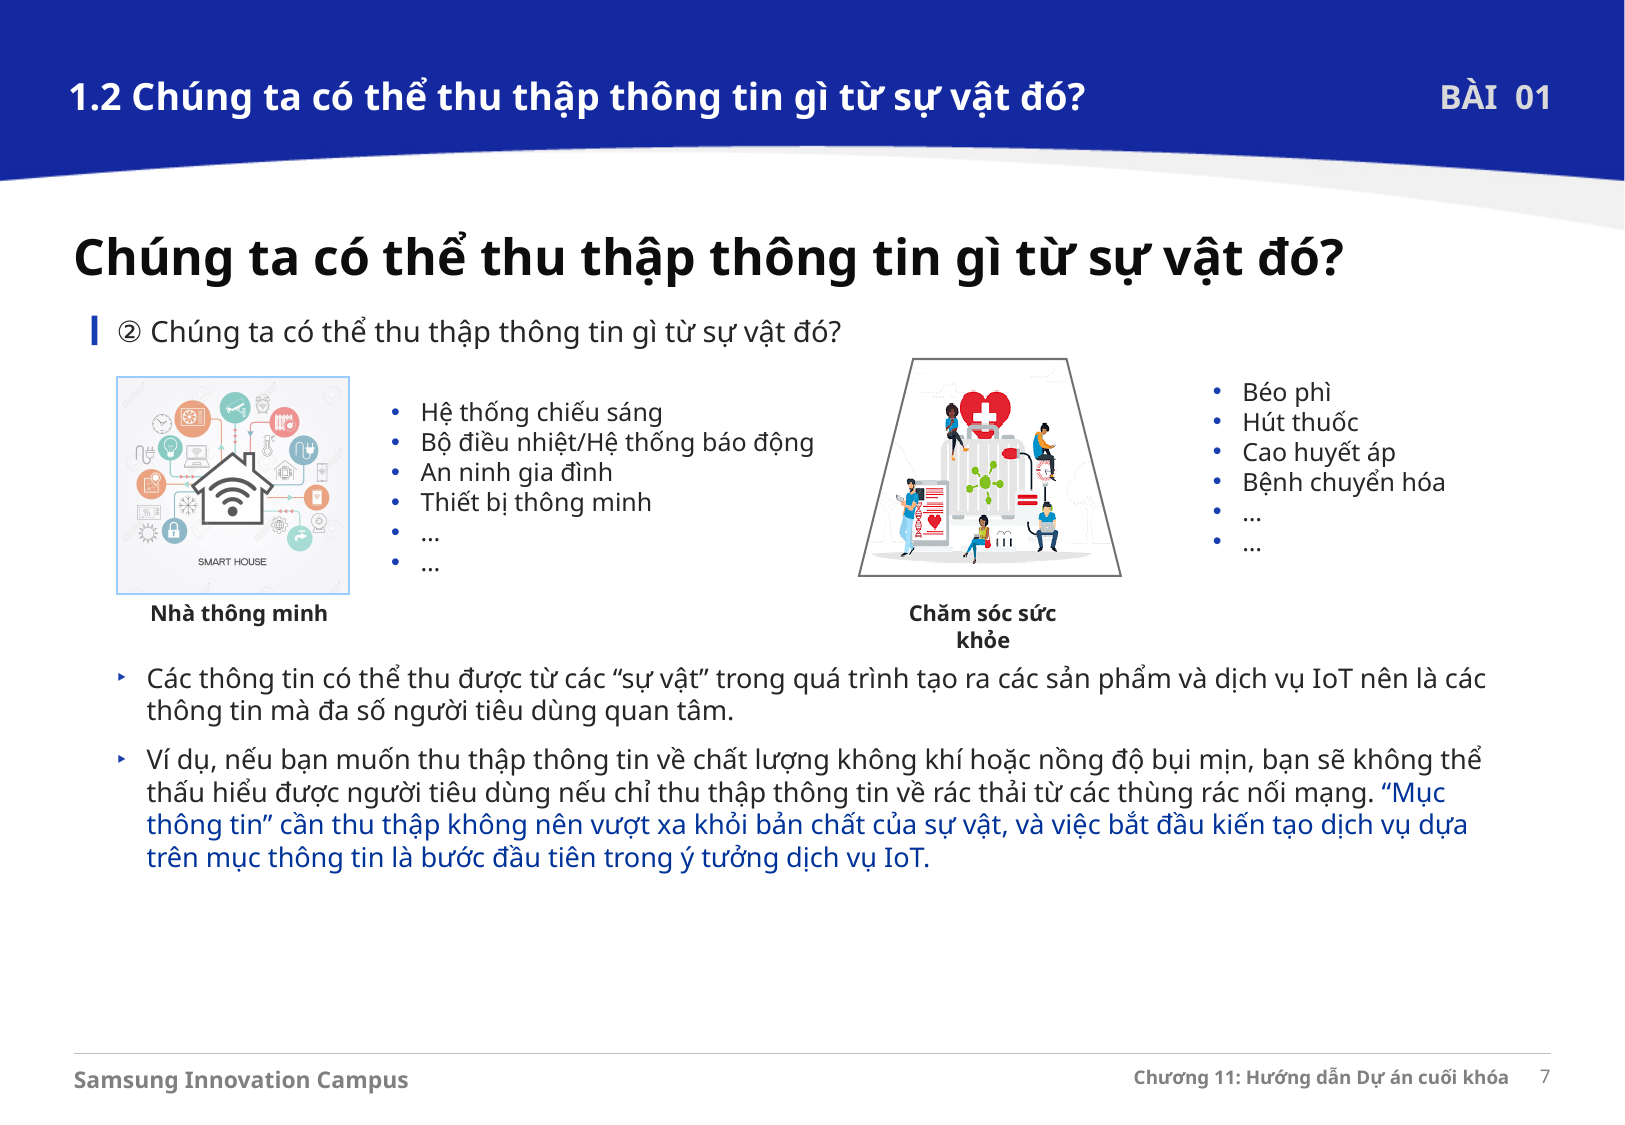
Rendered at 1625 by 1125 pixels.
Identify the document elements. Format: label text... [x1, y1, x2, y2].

text_box Các thông tin có thể thu được từ các “sự vật” trong quá trình tạo ra các sản phẩm và dịch vụ IoT nên là các thông tin mà đa số người tiêu dùng quan tâm. Ví dụ, nếu bạn muốn thu thập thông tin về chất lượng không khí hoặc nồng độ bụi mịn, bạn sẽ không thể thấu hiểu được người tiêu dùng nếu chỉ thu thập thông tin về rác thải từ các thùng rác nối mạng. “Mục thông tin” cần thu thập không nên vượt xa khỏi bản chất của sự vật, và việc bắt đầu kiến tạo dịch vụ dựa trên mục thông tin là bước đầu tiên trong ý tưởng dịch vụ IoT. [116, 648, 1534, 885]
text_box Béo phì Hút thuốc Cao huyết áp Bệnh chuyển hóa … … [1169, 368, 1462, 564]
text_box Nhà thông minh [148, 599, 330, 627]
text_box Chăm sóc sức khỏe [882, 599, 1084, 653]
picture [0, 0, 1625, 1125]
text_box Hệ thống chiếu sáng Bộ điều nhiệt/Hệ thống báo động An ninh gia đình Thiết bị thông minh … … [347, 389, 831, 584]
text_box [857, 357, 1123, 577]
text_box [116, 376, 350, 595]
text_box Chúng ta có thể thu thập thông tin gì từ sự vật đó? [73, 224, 1552, 287]
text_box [91, 313, 1533, 350]
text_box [68, 73, 1554, 119]
